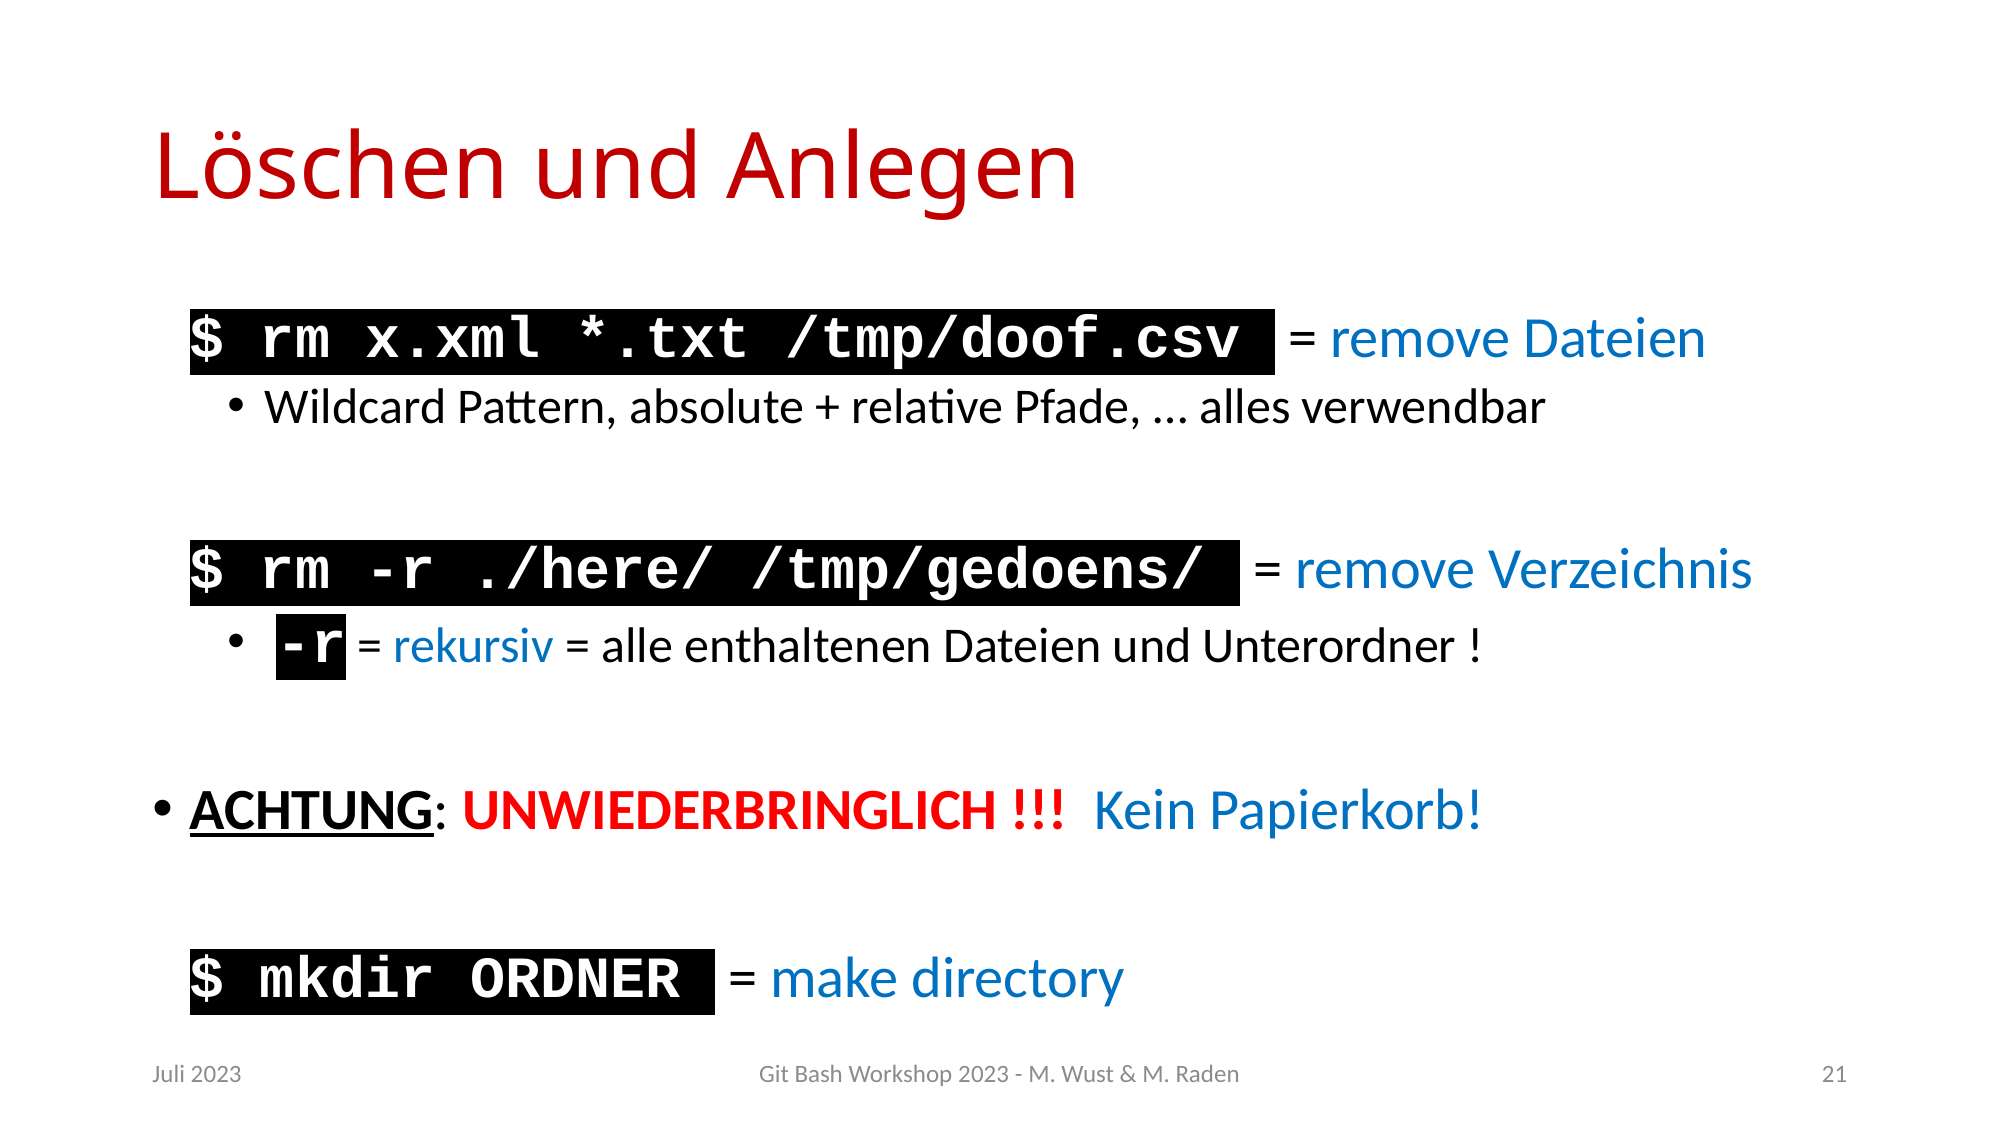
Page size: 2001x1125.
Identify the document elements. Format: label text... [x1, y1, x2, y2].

footer Git Bash Workshop 2023 - M. Wust & M. Raden [662, 1042, 1338, 1103]
list $ rm x.xml *.txt /tmp/doof.csv = remove Dateien Wildcard Pattern, absolute + relative Pfade, … alles verwendbar $ rm -r ./here/ /tmp/gedoens/ = remove Verzeichnis -r = rekursiv = alle enthaltenen Dateien und Unterordner ! ACHTUNG: UNWIEDERBRINGLICH !!! Kein Papierkorb! $ mkdir ORDNER = make directory [137, 299, 1863, 1014]
slide_number Juli 2023 [137, 1042, 588, 1103]
slide_number 21 [1412, 1042, 1863, 1103]
title Löschen und Anlegen [137, 59, 1863, 278]
